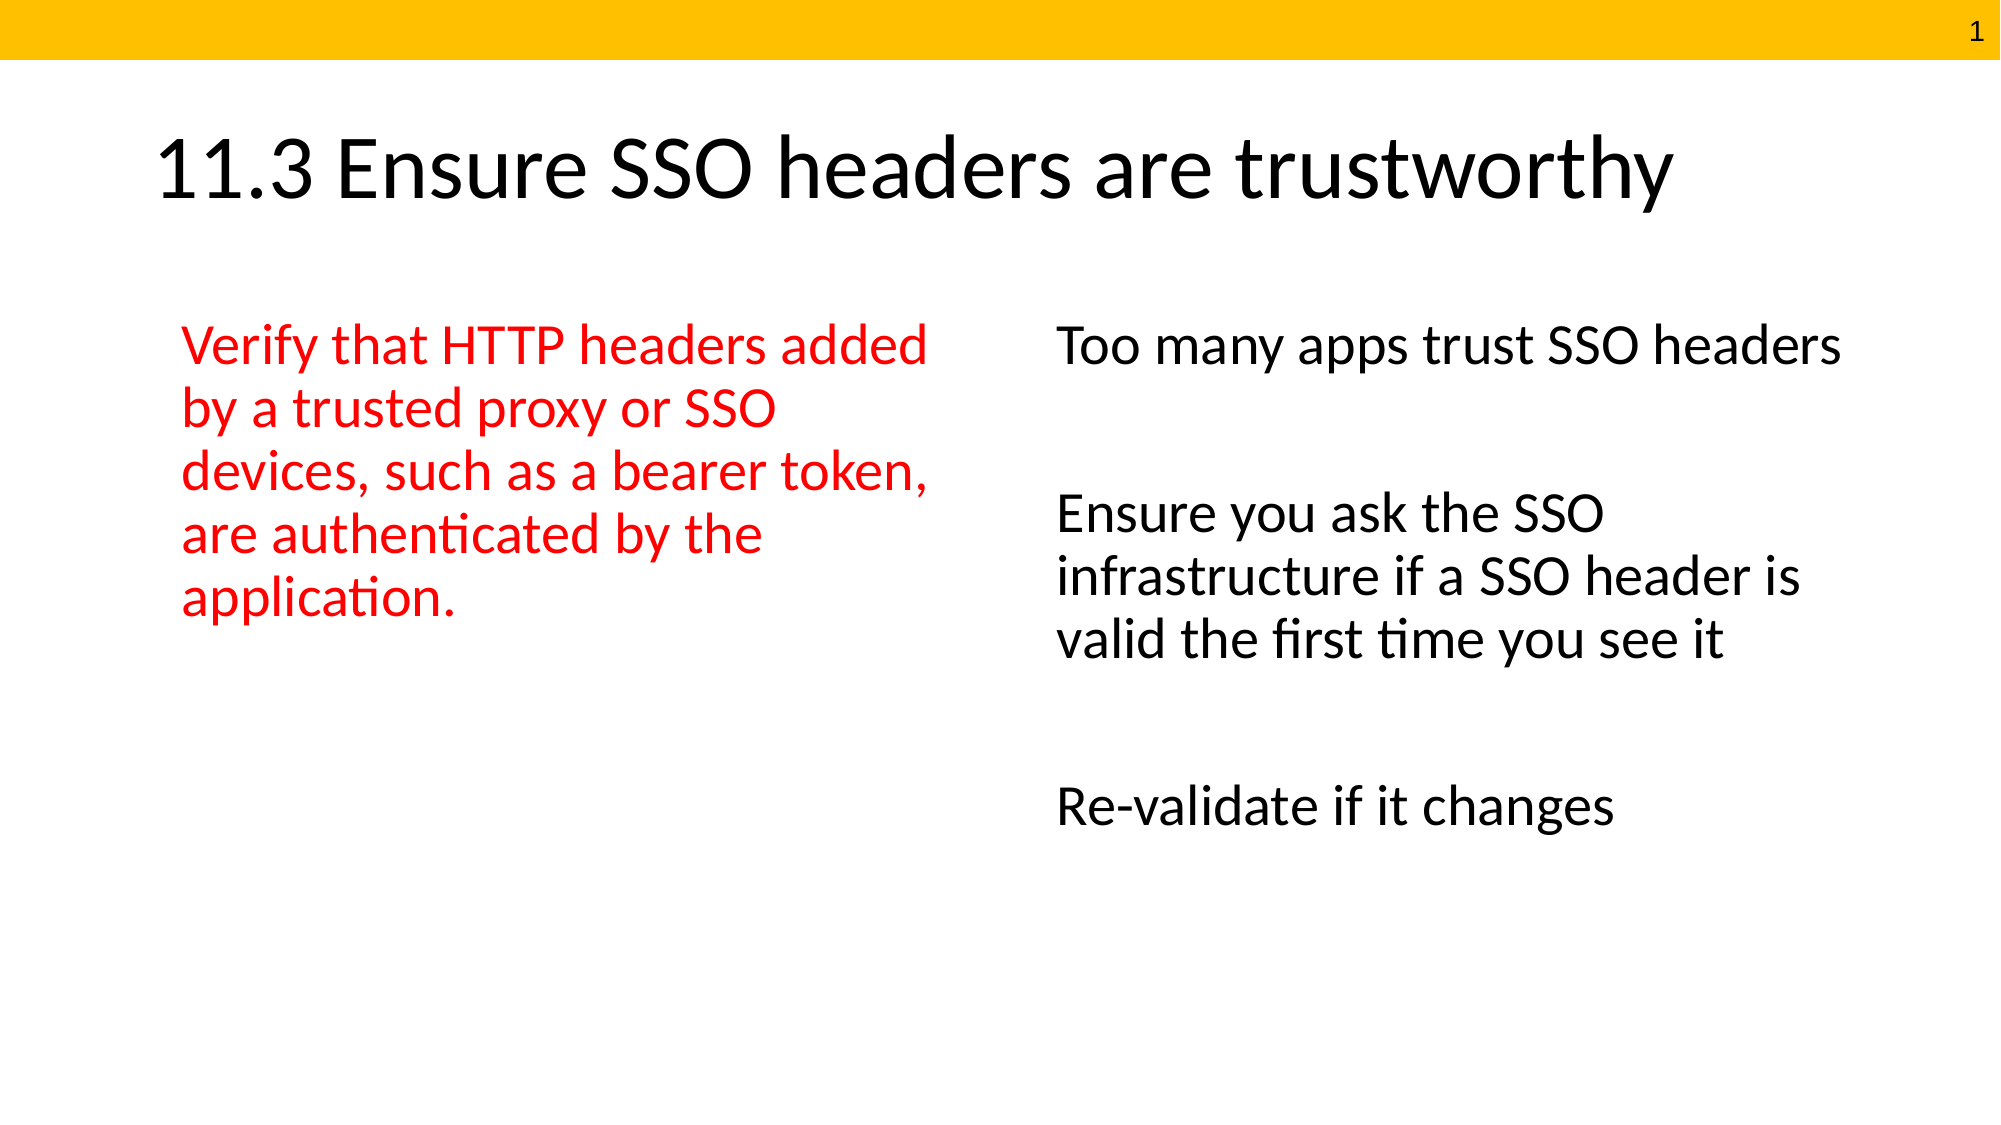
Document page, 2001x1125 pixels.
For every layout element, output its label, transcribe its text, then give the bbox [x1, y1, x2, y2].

title 11.3 Ensure SSO headers are trustworthy [137, 59, 1863, 278]
list Verify that HTTP headers added by a trusted proxy or SSO devices, such as a bearer token, are authenticated by the application. [137, 299, 988, 1014]
list Too many apps trust SSO headers Ensure you ask the SSO infrastructure if a SSO header is valid the first time you see it Re-validate if it changes [1012, 299, 1863, 1014]
